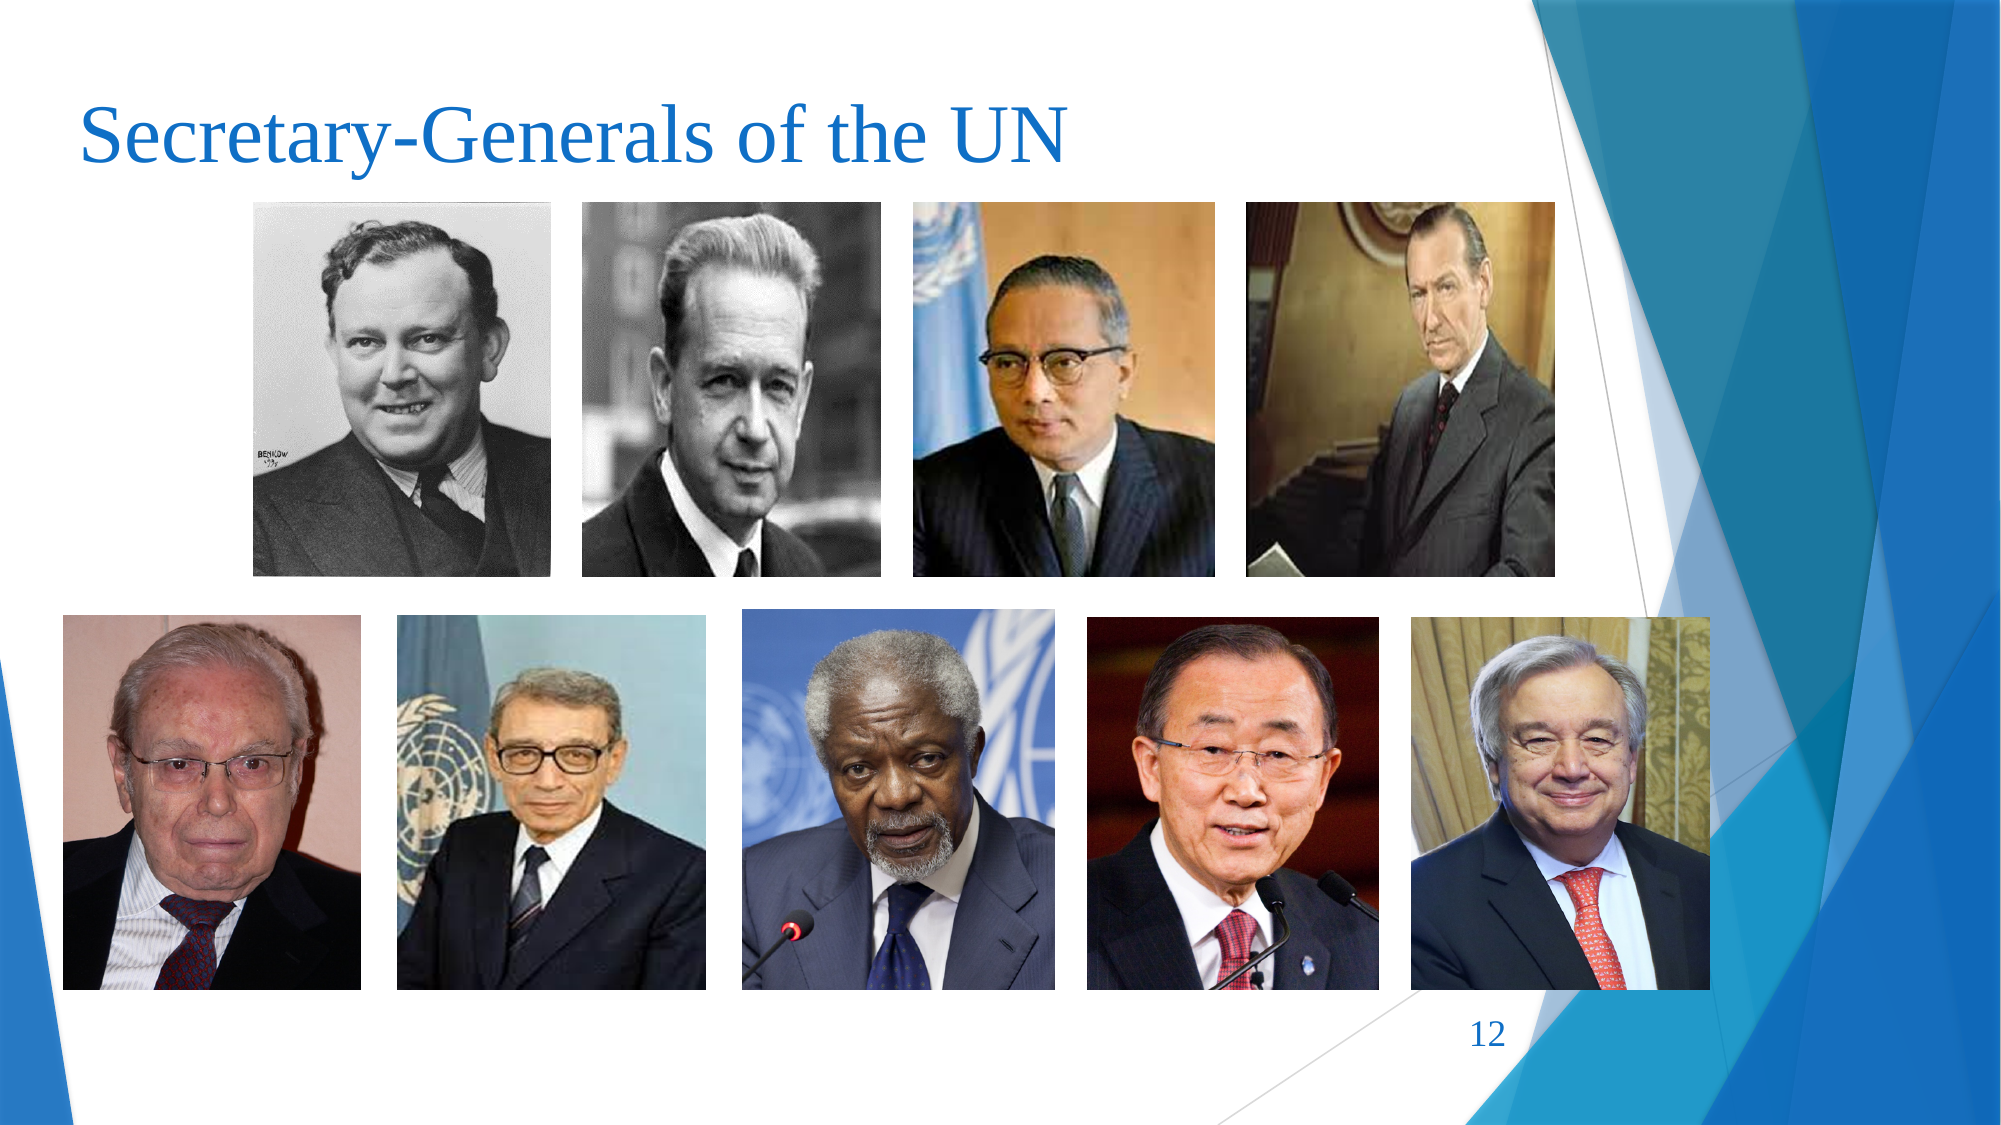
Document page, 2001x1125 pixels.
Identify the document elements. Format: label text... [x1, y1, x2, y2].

title Secretary-Generals of the UN [63, 71, 1522, 334]
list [253, 202, 552, 578]
picture [1086, 616, 1379, 990]
picture [581, 202, 882, 578]
picture [1246, 202, 1556, 578]
picture [396, 614, 707, 990]
picture [741, 609, 1055, 990]
picture [1411, 616, 1710, 990]
slide_number 12 [1409, 995, 1522, 1074]
picture [912, 202, 1215, 578]
picture [62, 614, 362, 990]
